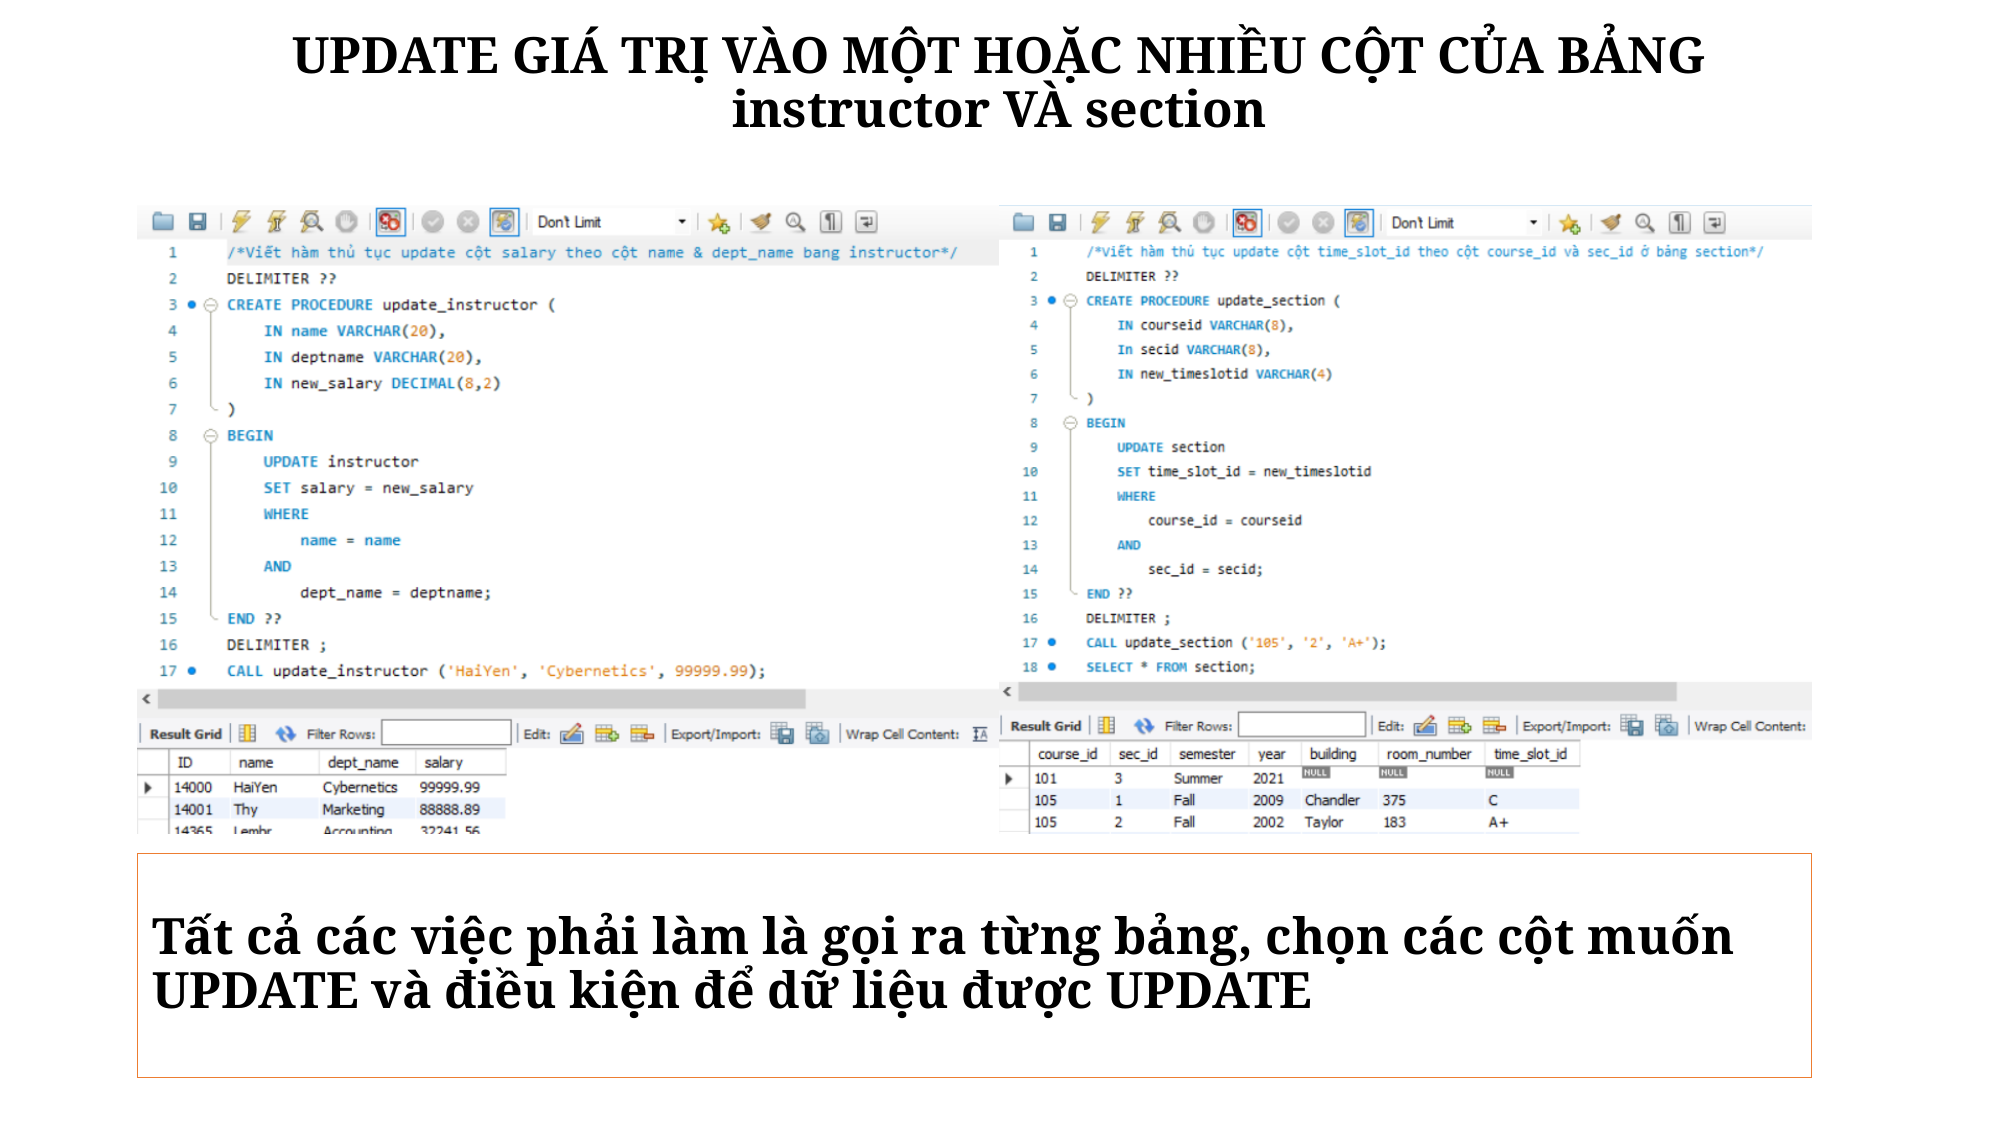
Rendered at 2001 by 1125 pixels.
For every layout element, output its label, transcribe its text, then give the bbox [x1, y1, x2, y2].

picture [136, 205, 1812, 834]
subtitle Tất cả các việc phải làm là gọi ra từng bảng, chọn các cột muốn UPDATE và điều kiện để dữ liệu được UPDATE [137, 853, 1812, 1078]
title UPDATE GIÁ TRỊ VÀO MỘT HOẶC NHIỀU CỘT CỦA BẢNG instructor VÀ section [59, 27, 1940, 206]
